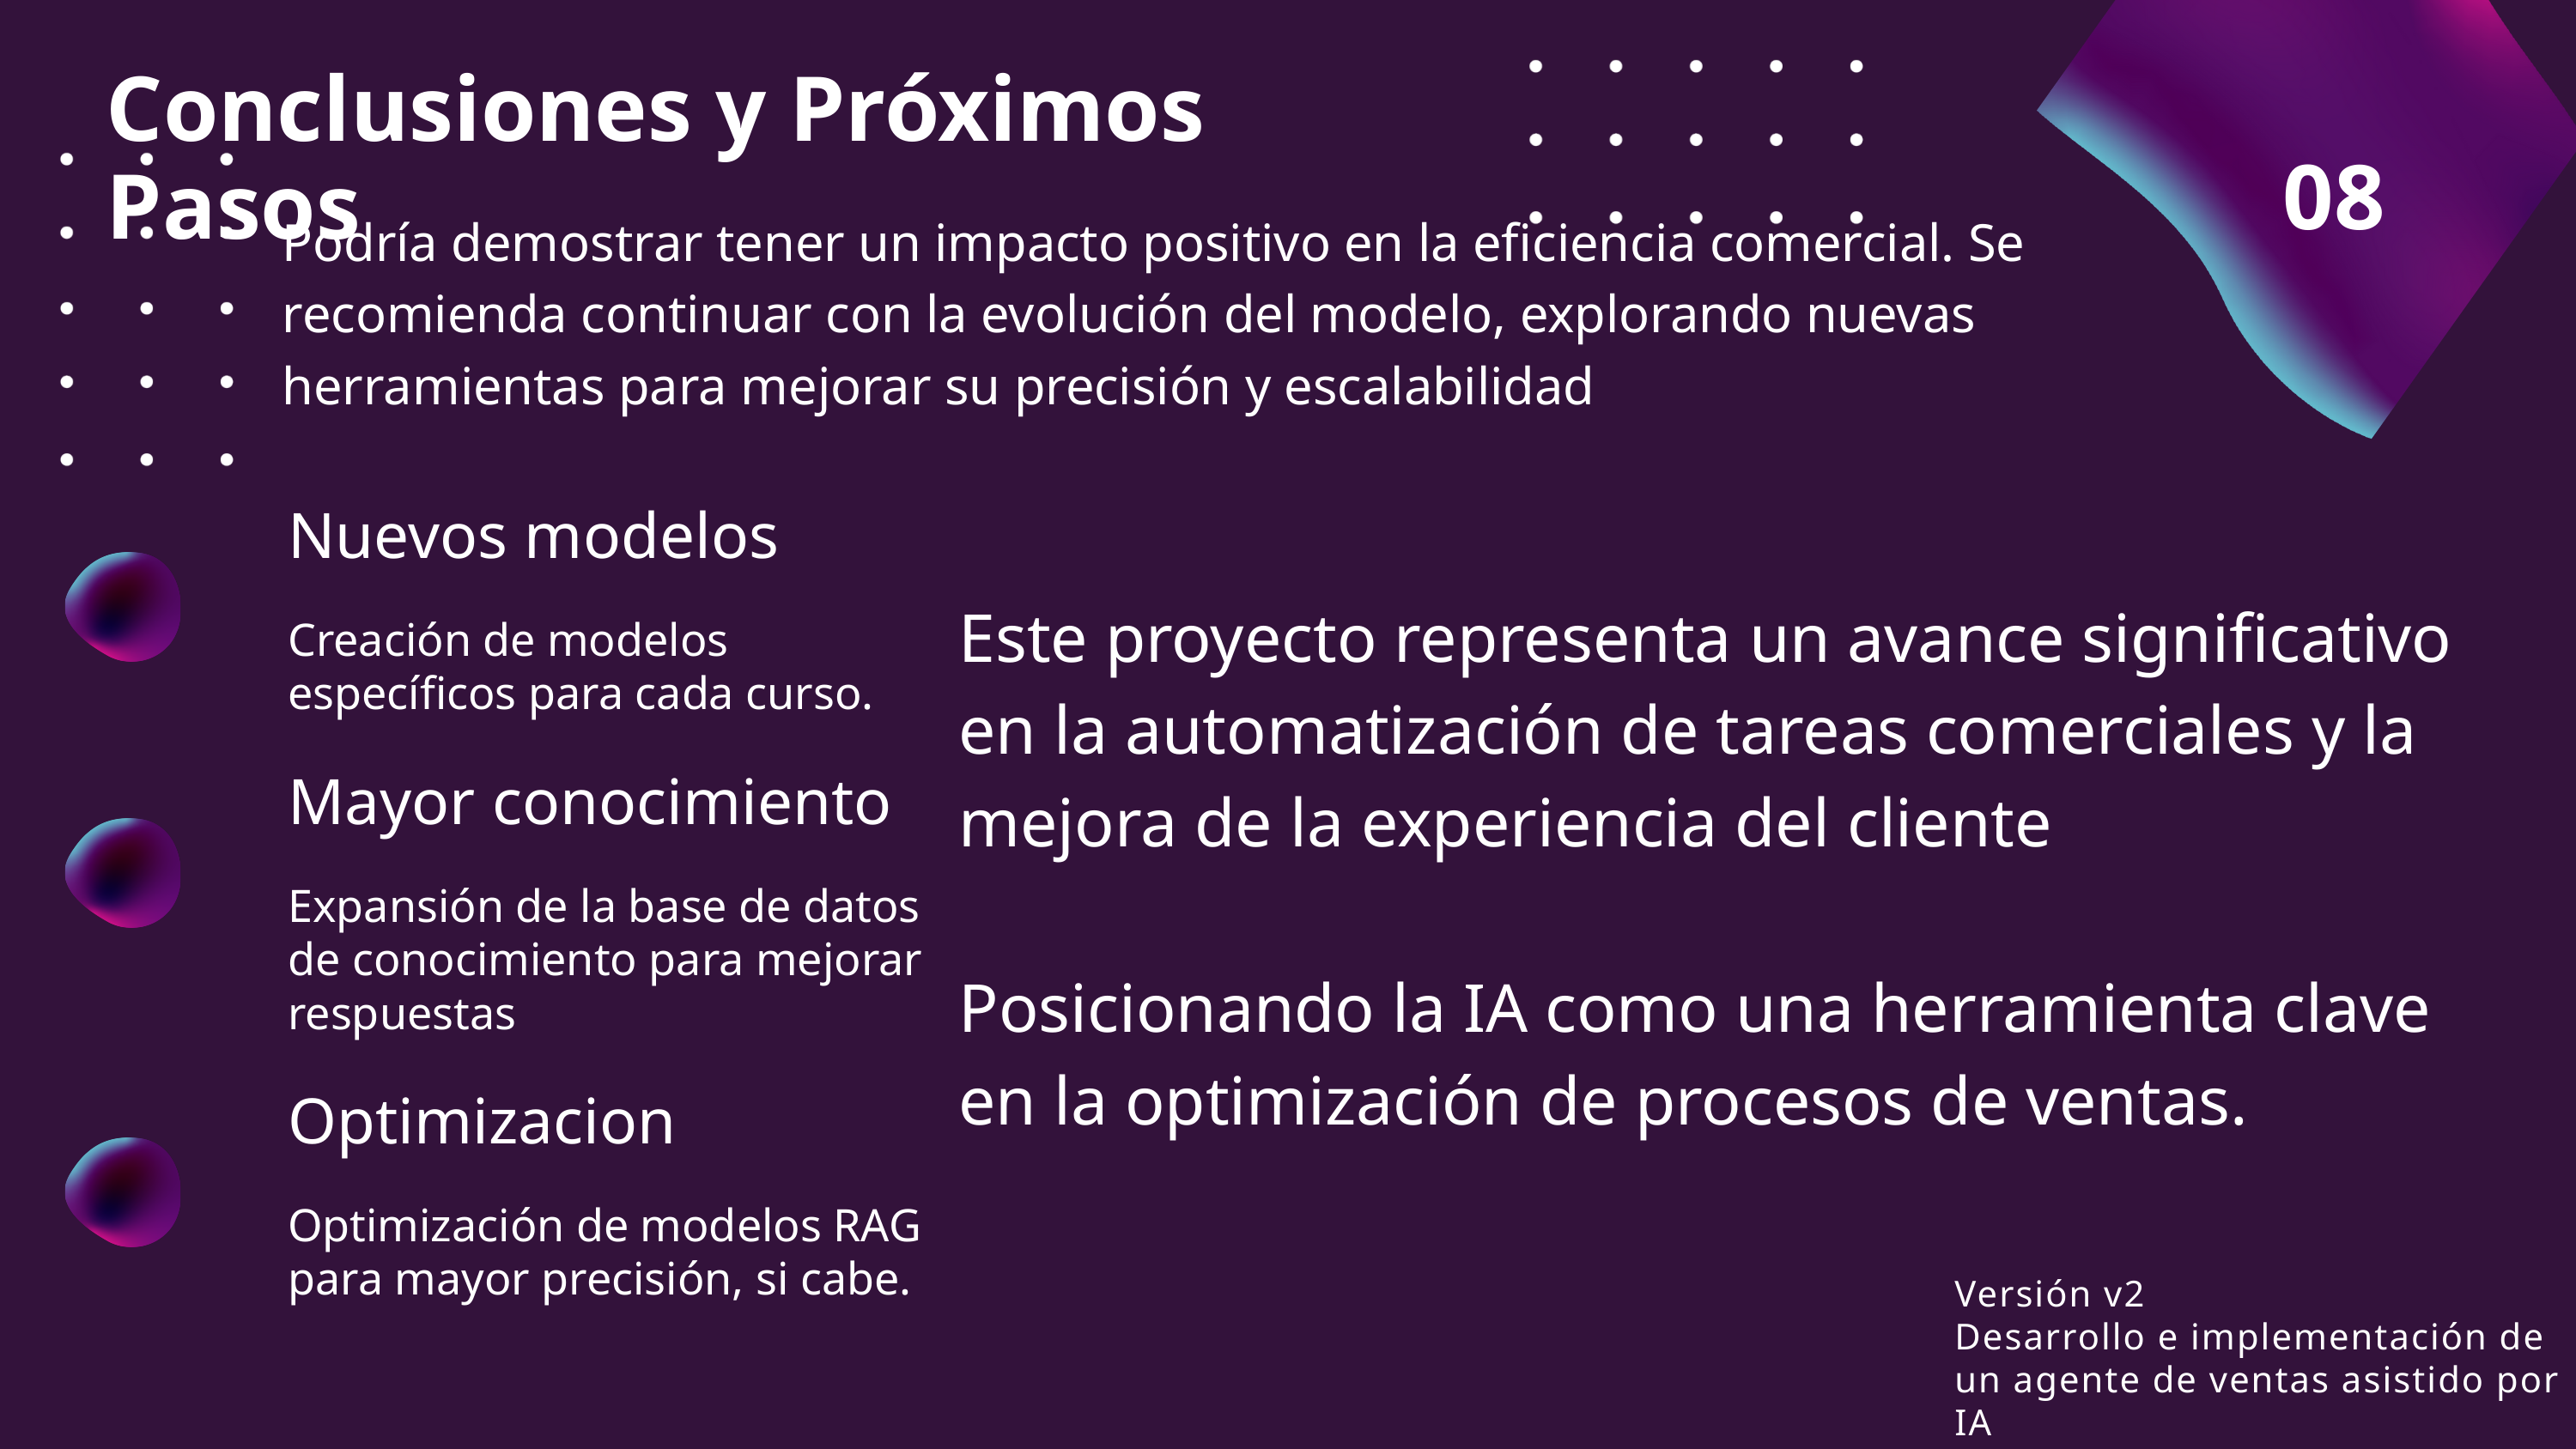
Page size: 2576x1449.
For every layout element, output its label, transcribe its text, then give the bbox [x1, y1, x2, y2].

text_box Podría demostrar tener un impacto positivo en la eficiencia comercial. Se recomienda continuar con la evolución del modelo, explorando nuevas herramientas para mejorar su precisión y escalabilidad [282, 199, 2050, 415]
text_box [0, 148, 239, 470]
text_box [1984, 0, 2576, 452]
text_box Este proyecto representa un avance significativo en la automatización de tareas comerciales y la mejora de la experiencia del cliente Posicionando la IA como una herramienta clave en la optimización de procesos de ventas. [958, 582, 2514, 1138]
text_box [1521, 0, 1868, 199]
text_box Versión v2 Desarrollo e implementación de un agente de ventas asistido por IA [1954, 1271, 2570, 1449]
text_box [64, 496, 959, 718]
text_box 08 [2262, 149, 2386, 248]
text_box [64, 762, 959, 1037]
text_box Conclusiones y Próximos Pasos [106, 60, 1433, 258]
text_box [64, 1082, 959, 1303]
